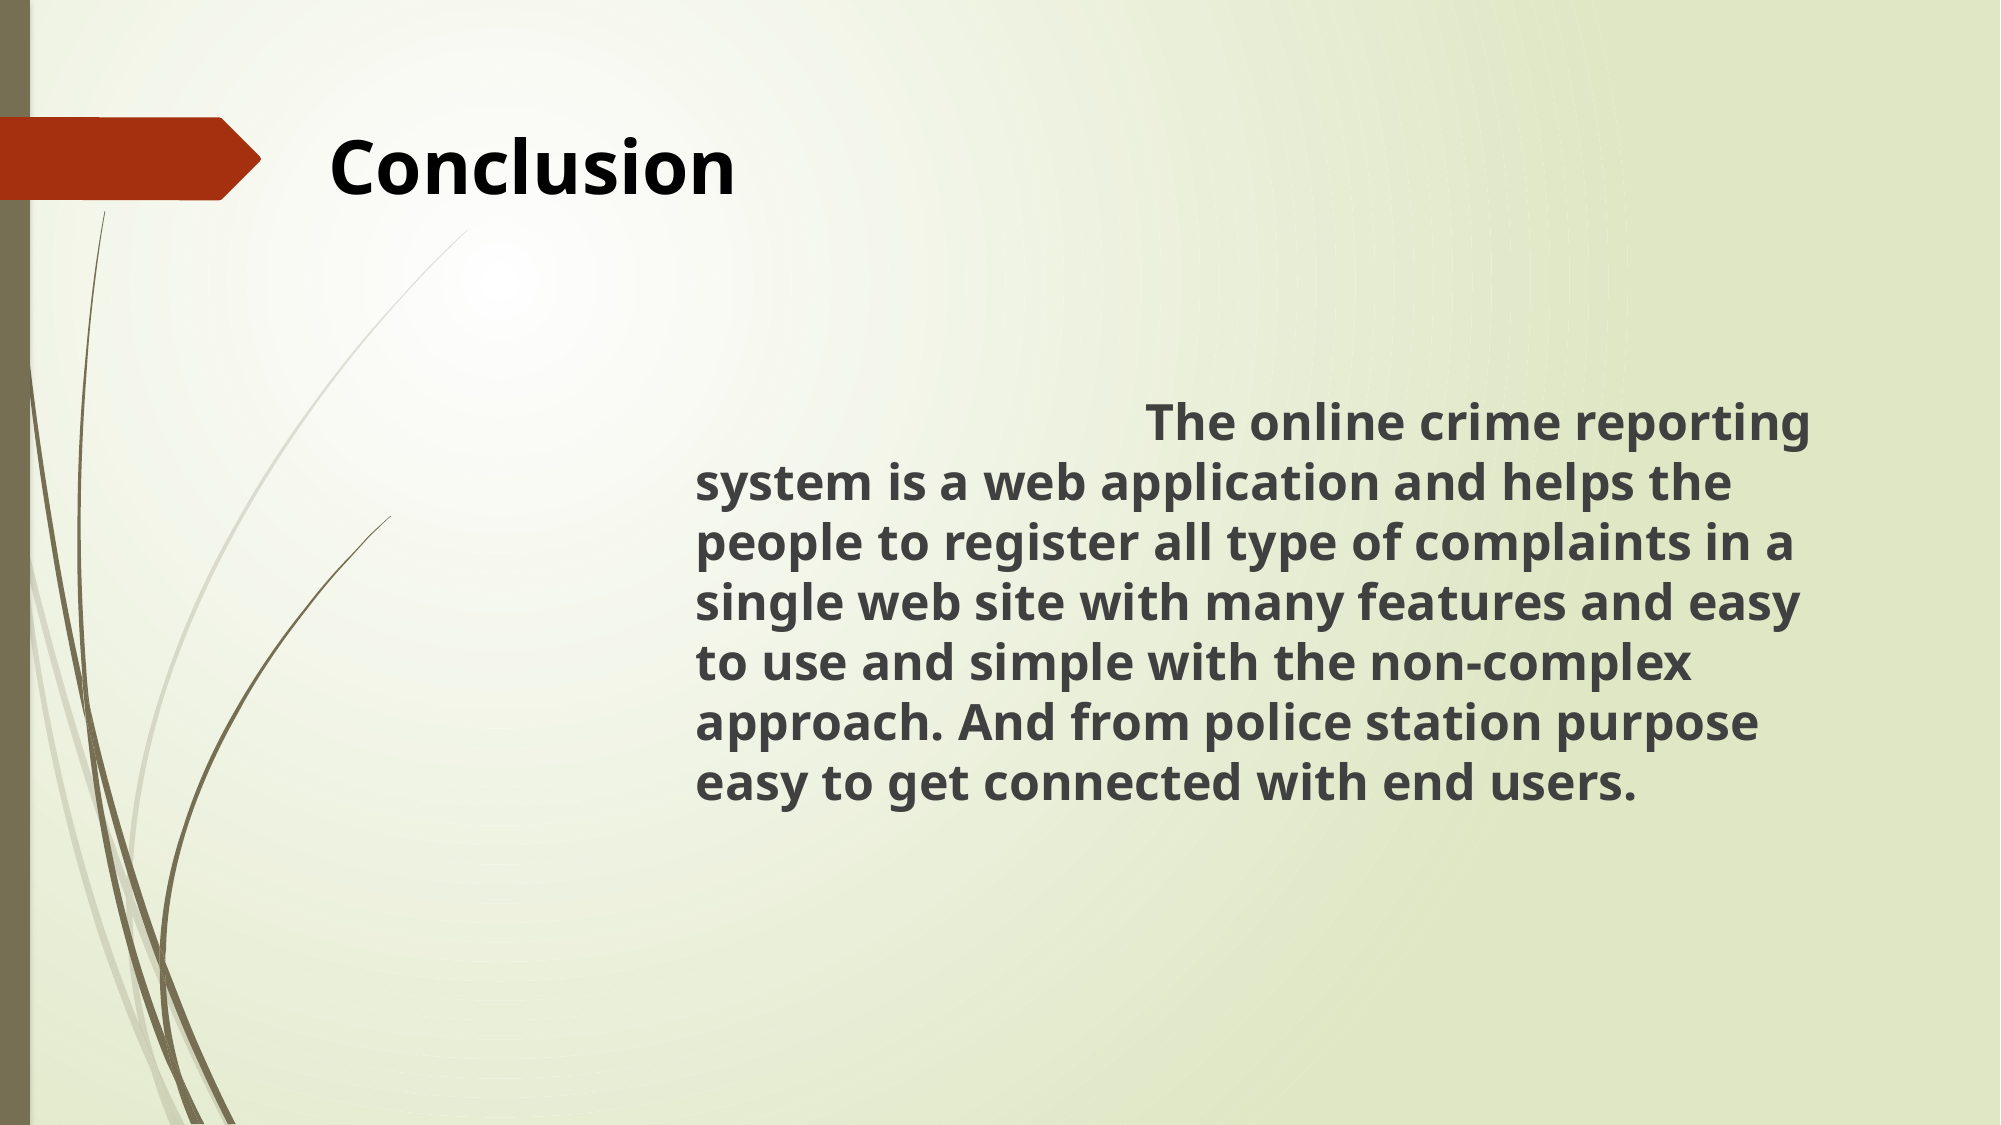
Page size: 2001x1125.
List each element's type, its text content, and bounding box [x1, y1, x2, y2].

list The online crime reporting system is a web application and helps the people to register all type of complaints in a single web site with many features and easy to use and simple with the non-complex approach. And from police station purpose easy to get connected with end users. [680, 383, 1872, 840]
title Conclusion [313, 112, 1776, 360]
